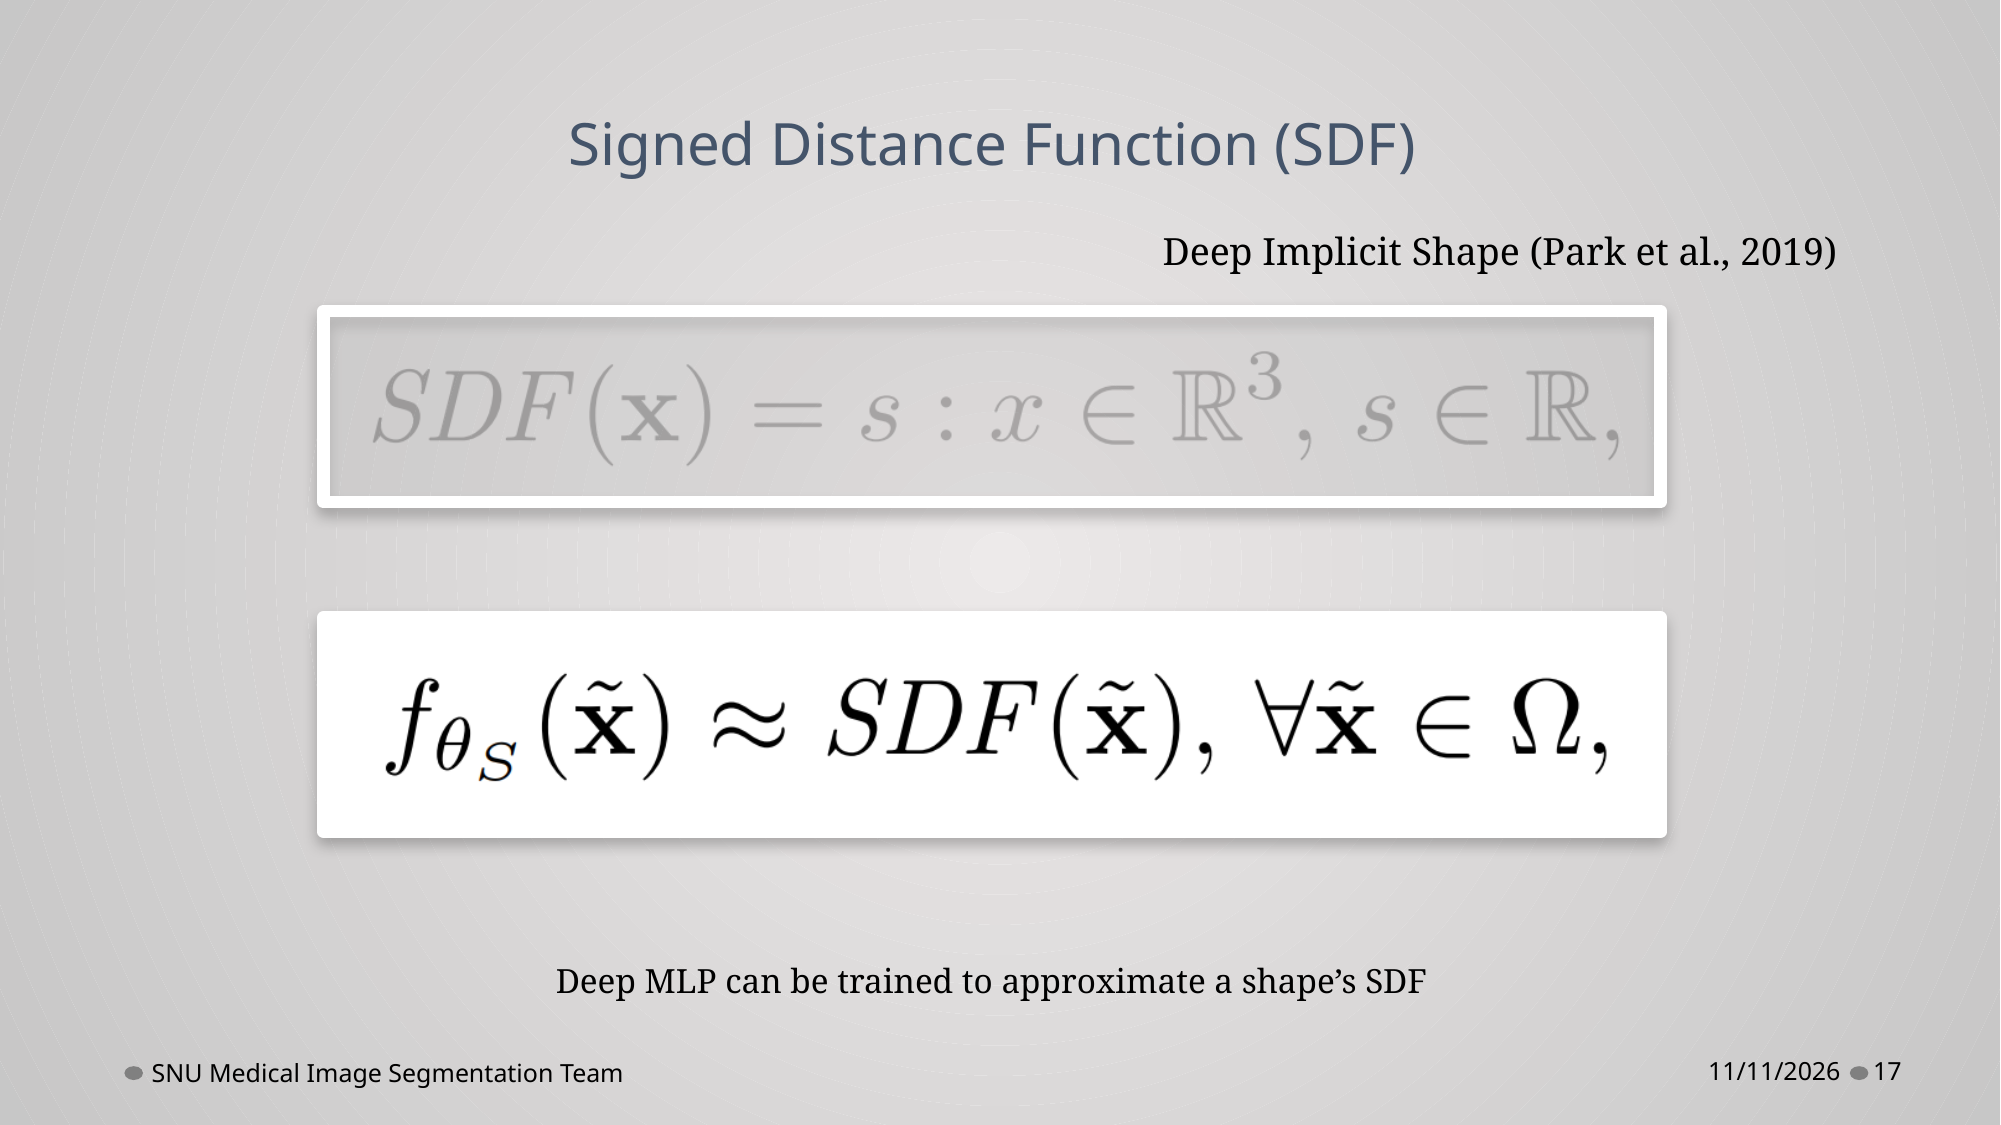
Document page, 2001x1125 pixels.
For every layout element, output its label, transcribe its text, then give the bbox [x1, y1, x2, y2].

slide_number 17 [1868, 1042, 1992, 1103]
footer SNU Medical Image Segmentation Team [144, 1042, 768, 1103]
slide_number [1391, 1042, 1849, 1103]
text_box Deep Implicit Shape (Park et al., 2019) [999, 220, 2000, 281]
title Signed Distance Function (SDF) [367, 37, 1617, 185]
picture [329, 317, 1655, 496]
picture [329, 623, 1655, 826]
list Deep MLP can be trained to approximate a shape’s SDF [367, 953, 1617, 1041]
